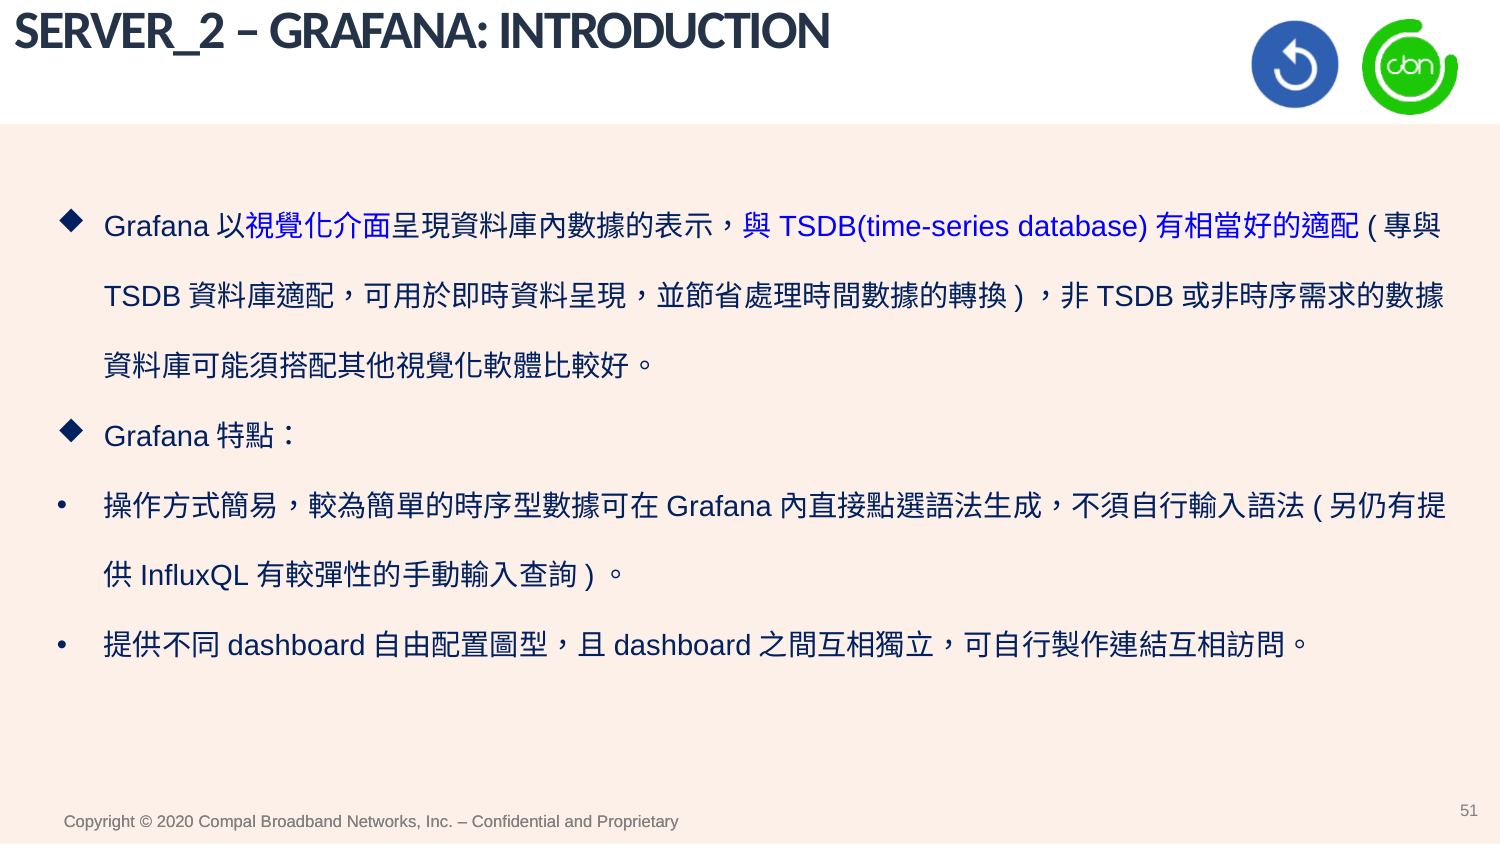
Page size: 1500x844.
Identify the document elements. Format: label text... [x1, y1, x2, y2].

picture [1251, 20, 1339, 111]
slide_number 51 [1418, 792, 1494, 828]
text_box server_2 – grafana: introduction [0, 0, 1231, 86]
text_box Grafana以視覺化介面呈現資料庫內數據的表示，與TSDB(time-series database)有相當好的適配(專與TSDB資料庫適配，可用於即時資料呈現，並節省處理時間數據的轉換)，非TSDB或非時序需求的數據資料庫可能須搭配其他視覺化軟體比較好。 Grafana特點： 操作方式簡易，較為簡單的時序型數據可在Grafana內直接點選語法生成，不須自行輸入語法(另仍有提供InfluxQL有較彈性的手動輸入查詢)。 提供不同dashboard自由配置圖型，且dashboard之間互相獨立，可自行製作連結互相訪問。 [42, 164, 1463, 669]
picture [1362, 19, 1458, 115]
